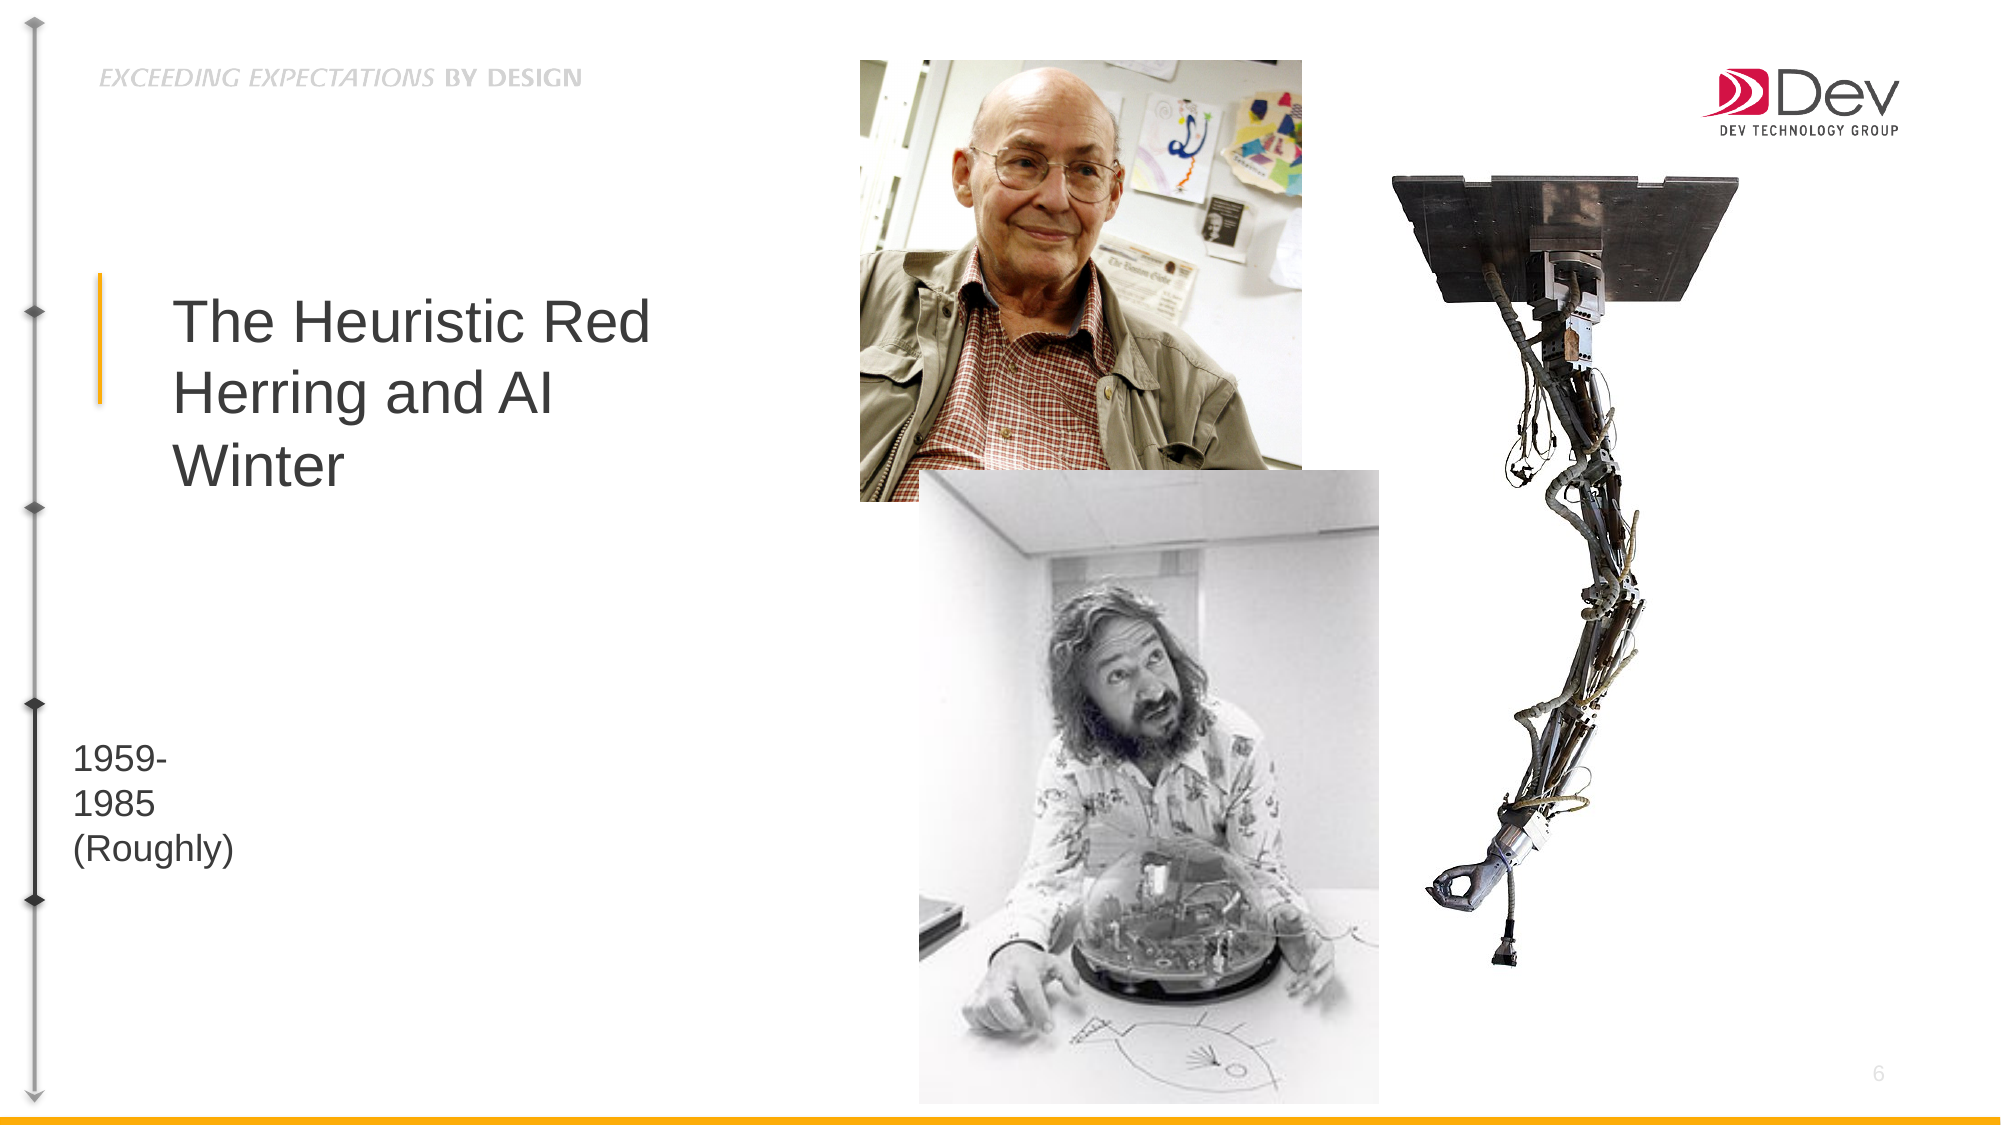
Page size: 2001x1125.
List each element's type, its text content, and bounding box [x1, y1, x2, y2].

text_box 1959- 1985 (Roughly) [57, 726, 277, 876]
title The Heuristic Red Herring and AI Winter [158, 274, 709, 529]
picture [860, 60, 1752, 1105]
slide_number 6 [1433, 1042, 1900, 1103]
picture [1700, 68, 1900, 136]
picture [99, 68, 581, 87]
